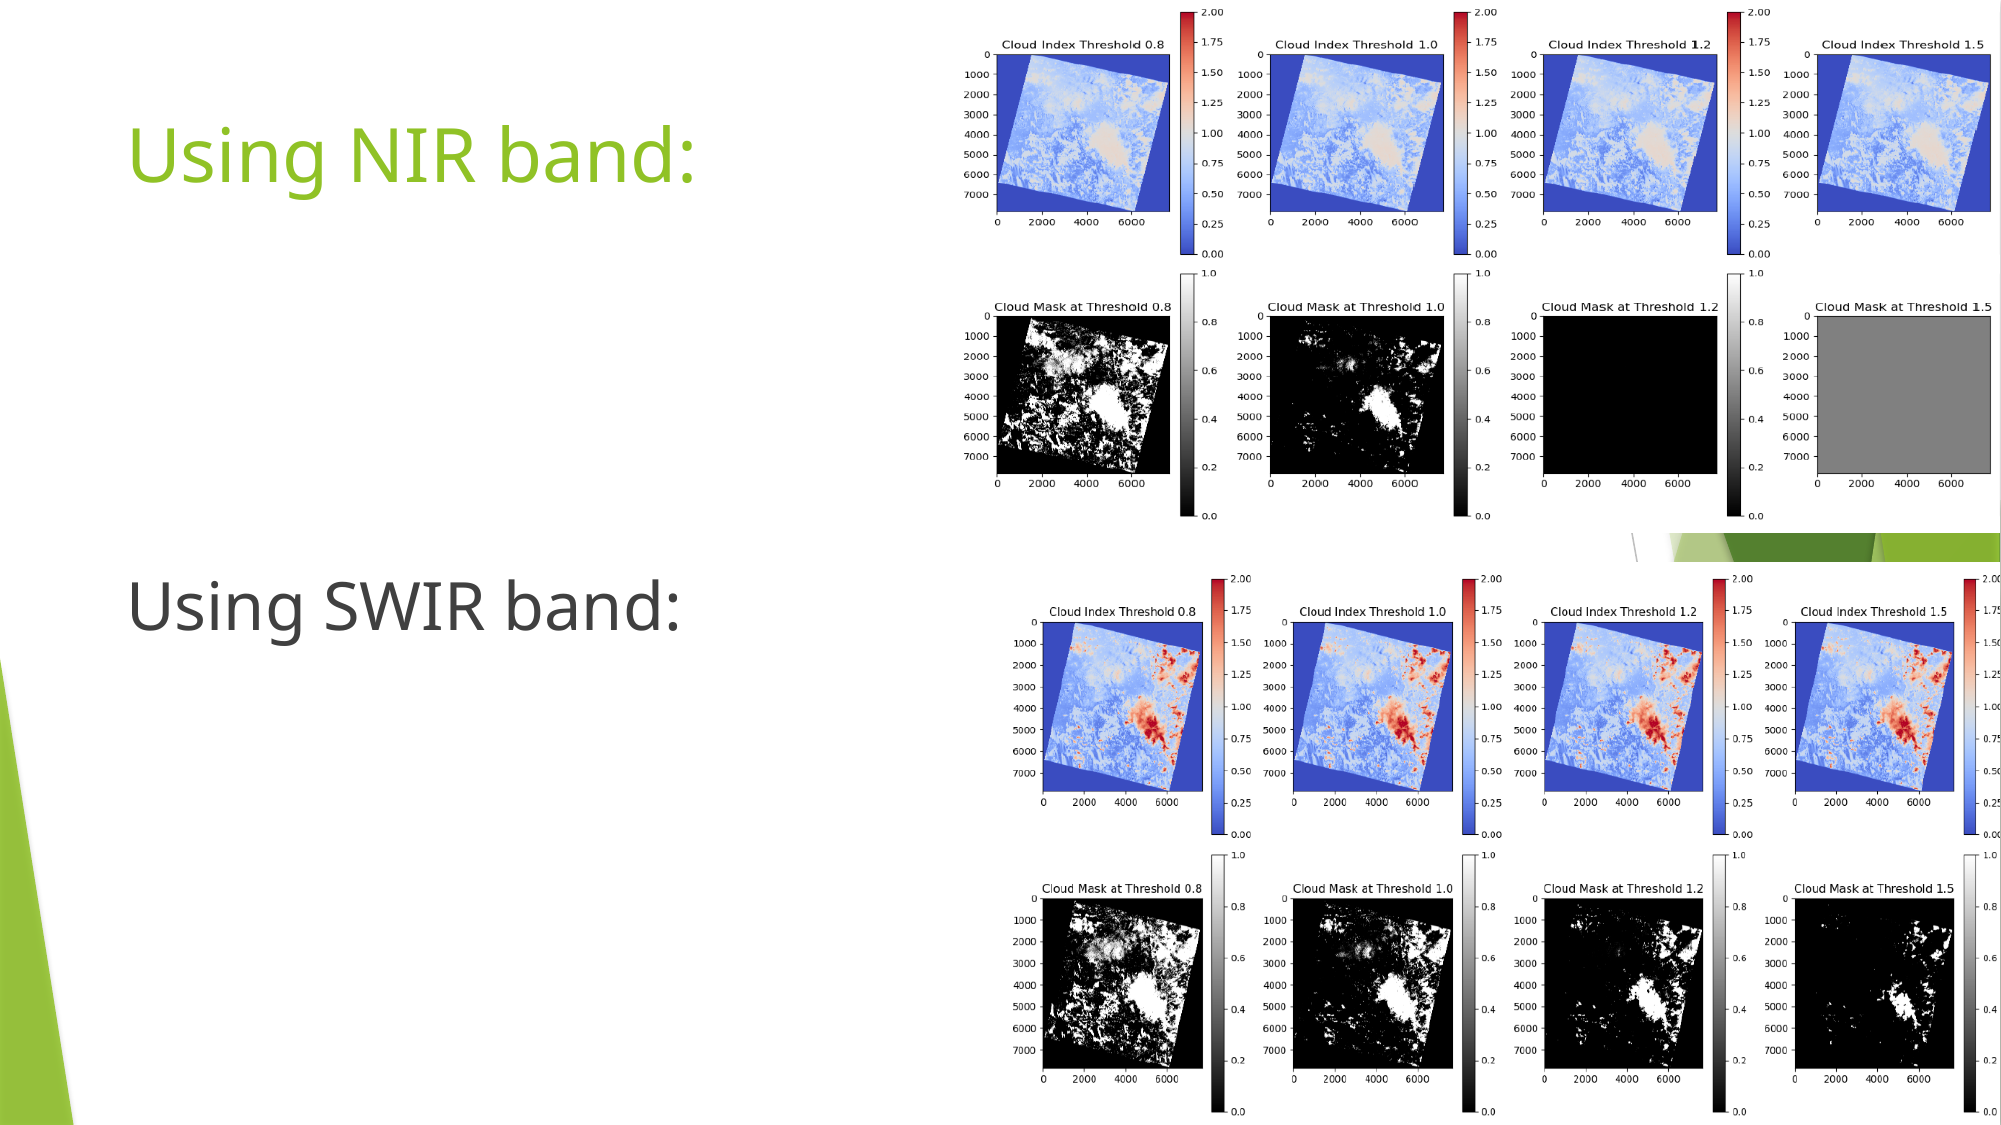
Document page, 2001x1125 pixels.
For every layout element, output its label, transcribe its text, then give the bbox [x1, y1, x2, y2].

list Using SWIR band: [111, 354, 1522, 992]
picture [946, 0, 2000, 534]
title Using NIR band: [111, 99, 942, 317]
picture [999, 561, 2000, 1125]
